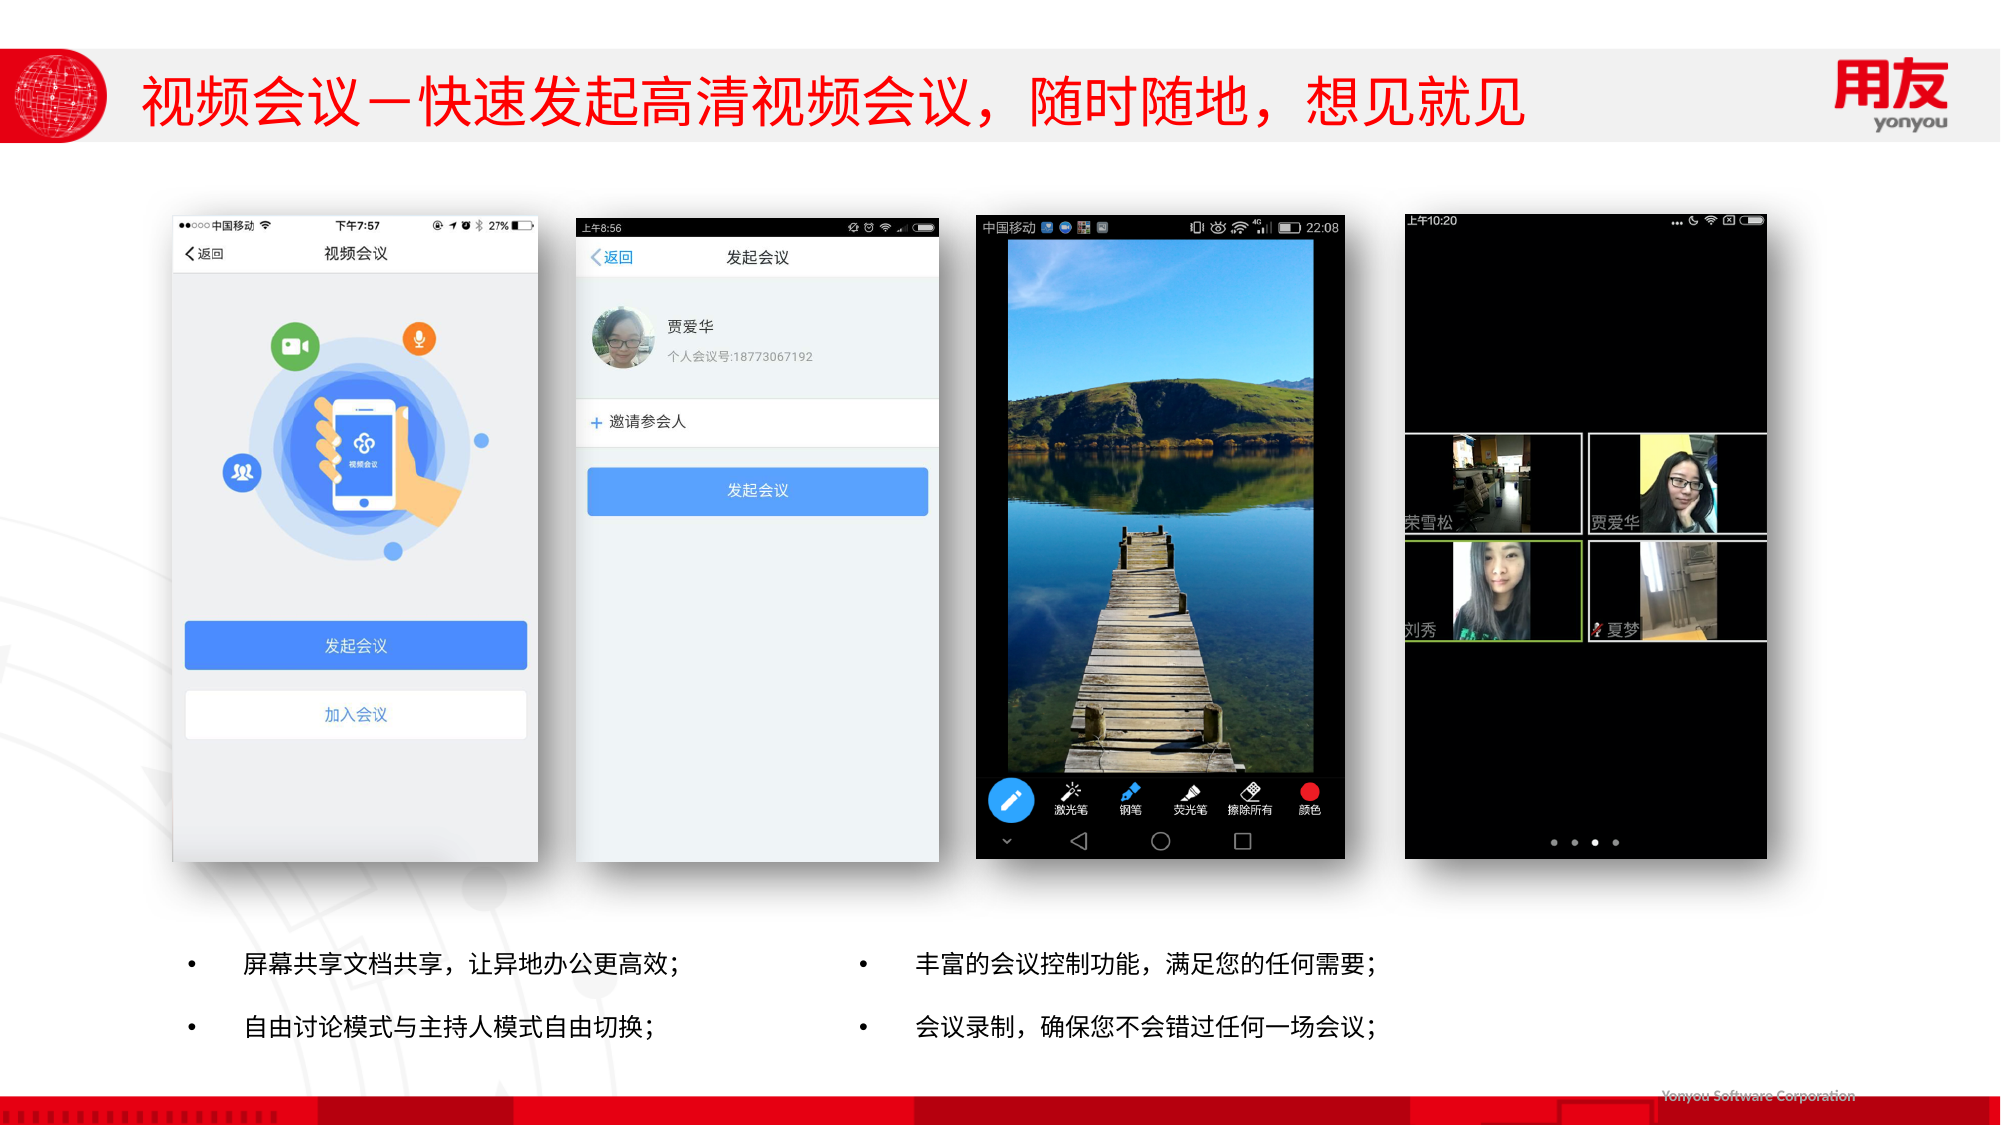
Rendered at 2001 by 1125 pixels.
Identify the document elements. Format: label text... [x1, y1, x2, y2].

picture [0, 0, 2001, 1125]
text_box 丰富的会议控制功能，满足您的任何需要； 会议录制，确保您不会错过任何一场会议； [844, 909, 1632, 1122]
text_box 屏幕共享文档共享，让异地办公更高效； 自由讨论模式与主持人模式自由切换； [172, 909, 844, 1122]
title 视频会议－快速发起高清视频会议，随时随地，想见就见 [113, 45, 1839, 165]
